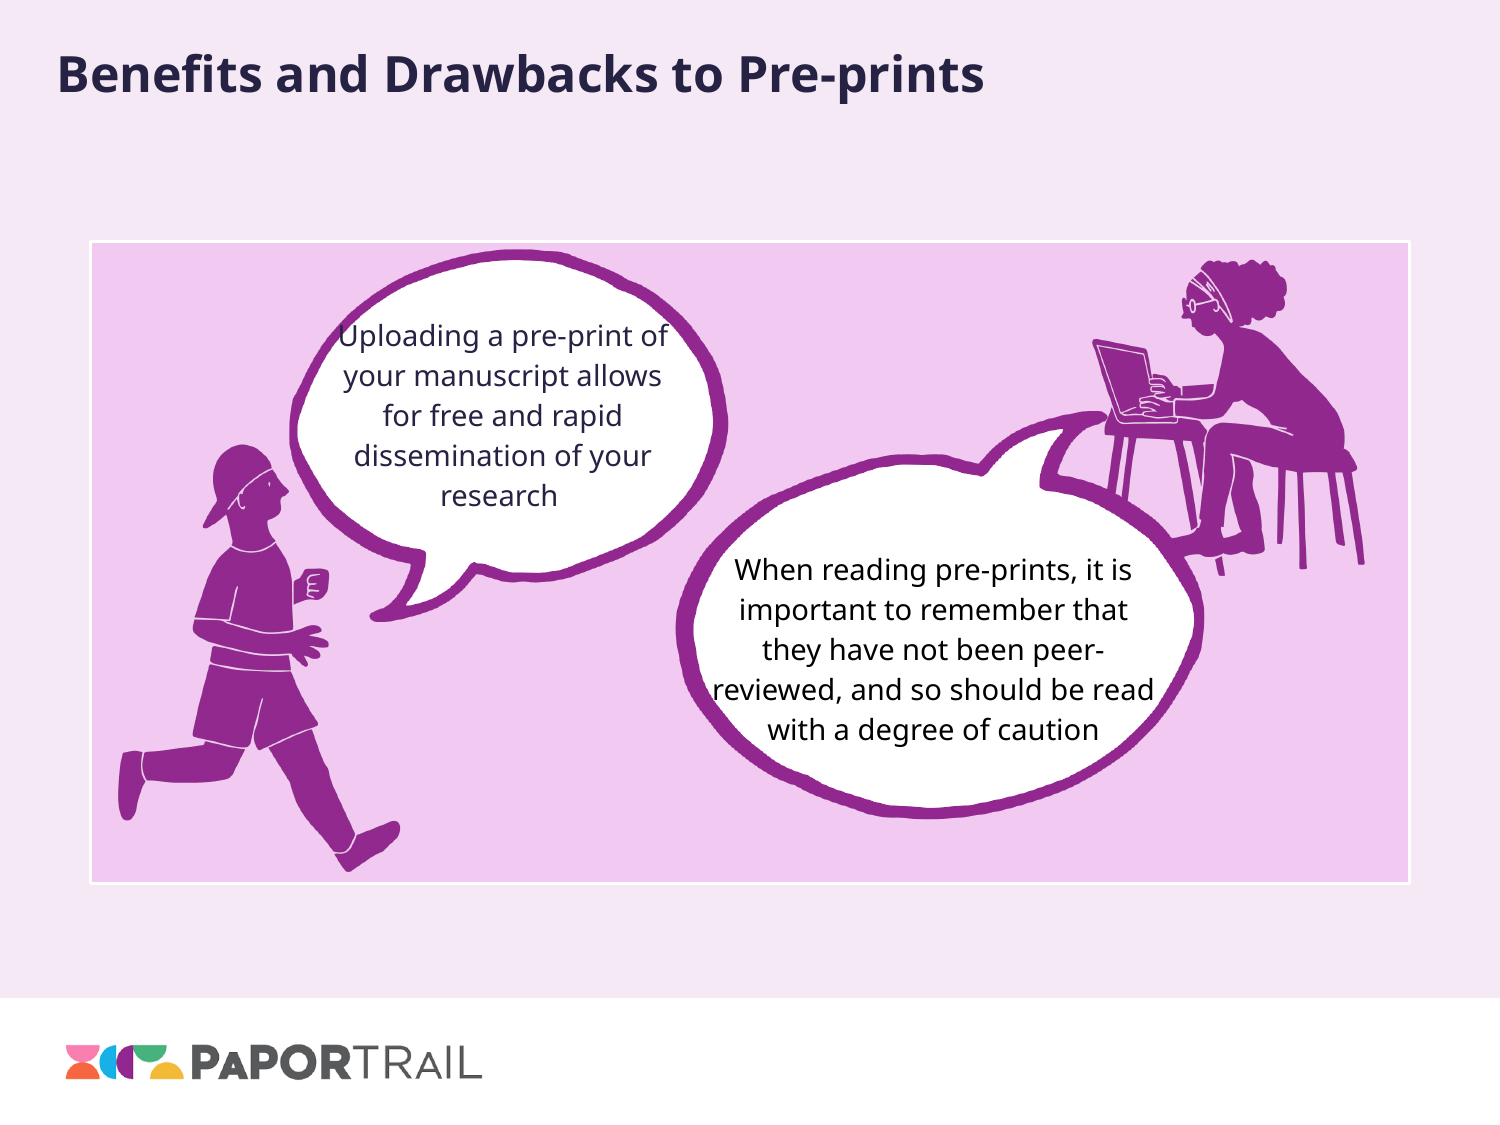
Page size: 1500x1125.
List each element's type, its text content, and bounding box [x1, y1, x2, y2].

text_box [90, 222, 1410, 895]
picture [0, 0, 1500, 1125]
title Benefits and Drawbacks to Pre-prints [41, 41, 1457, 174]
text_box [652, 208, 1372, 841]
